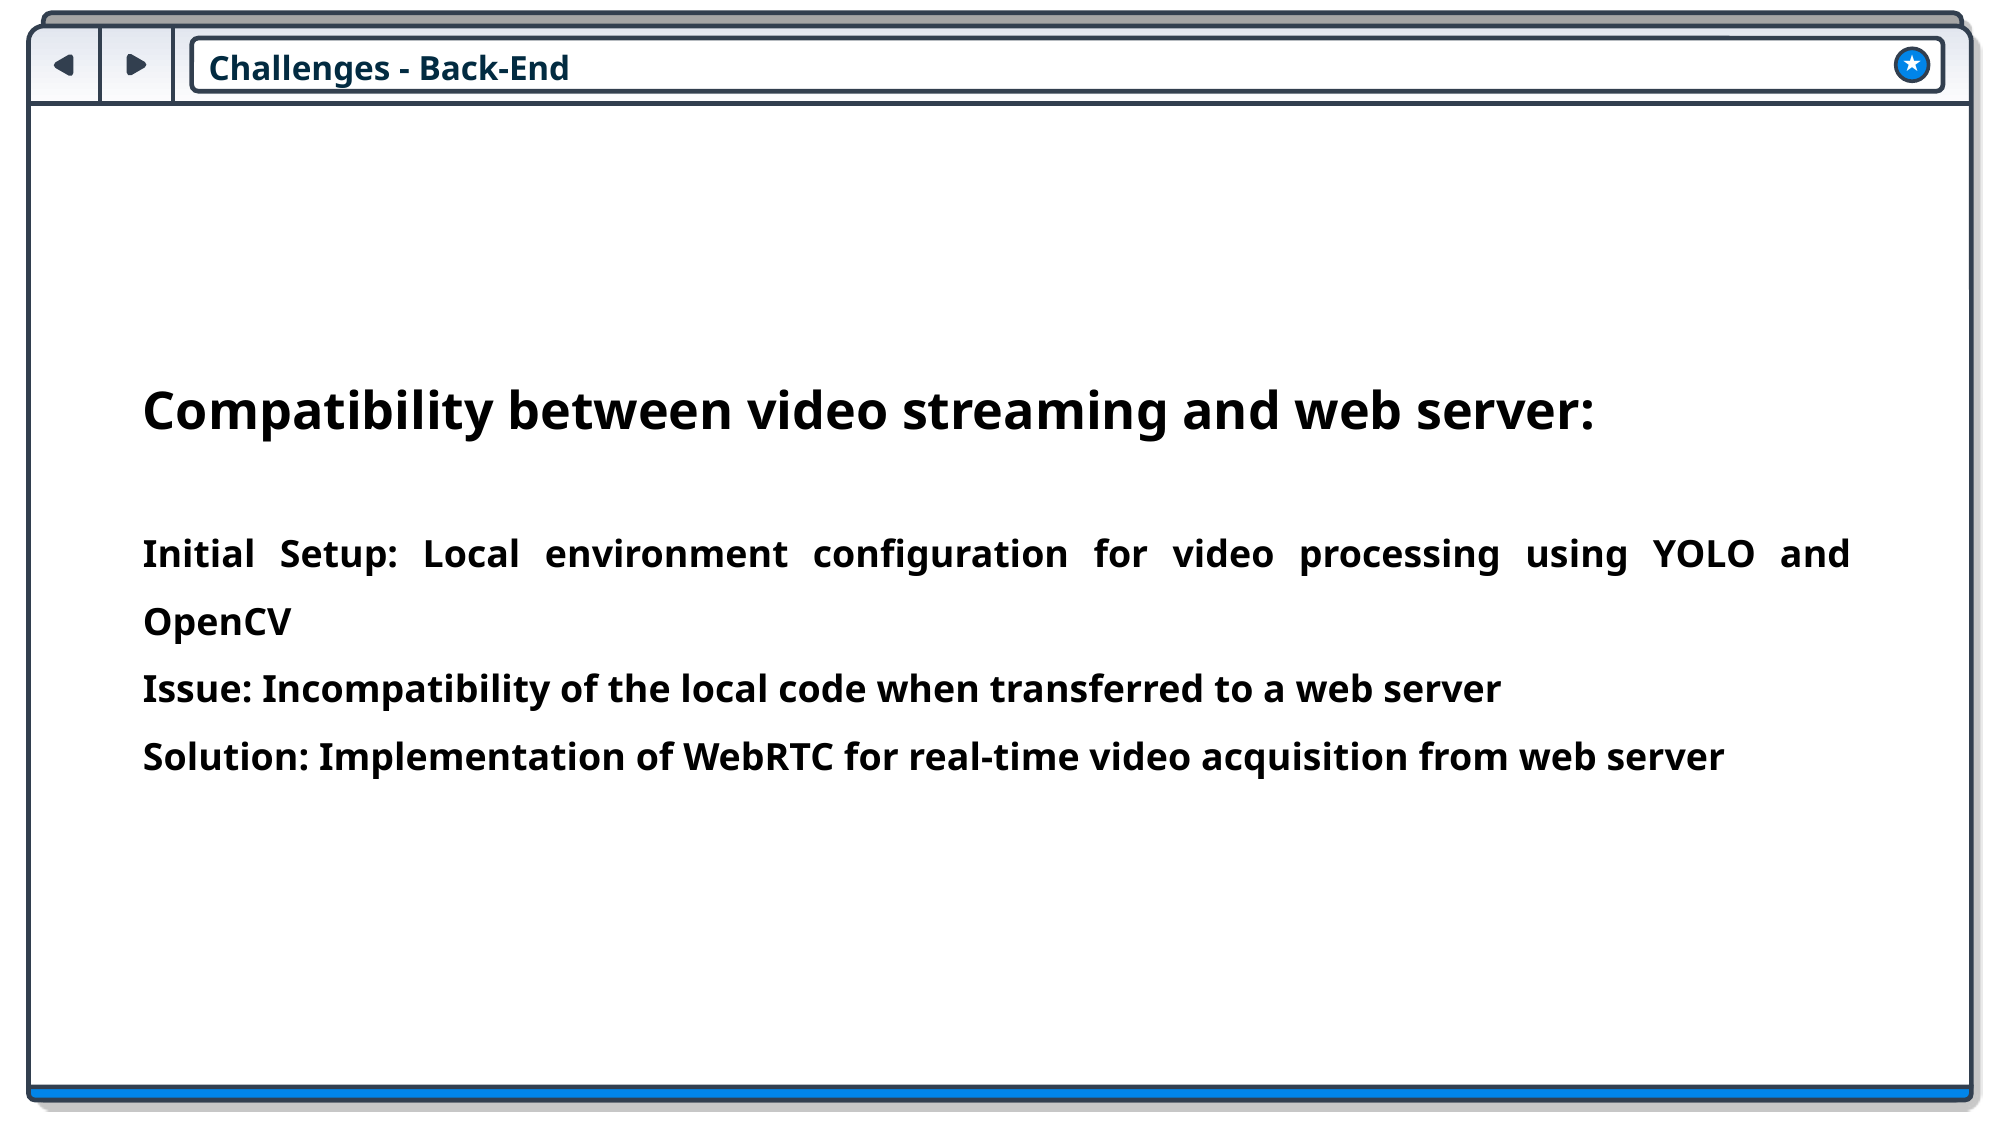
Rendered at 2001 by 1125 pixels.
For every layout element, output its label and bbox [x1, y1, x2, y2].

text_box [28, 12, 1972, 1101]
